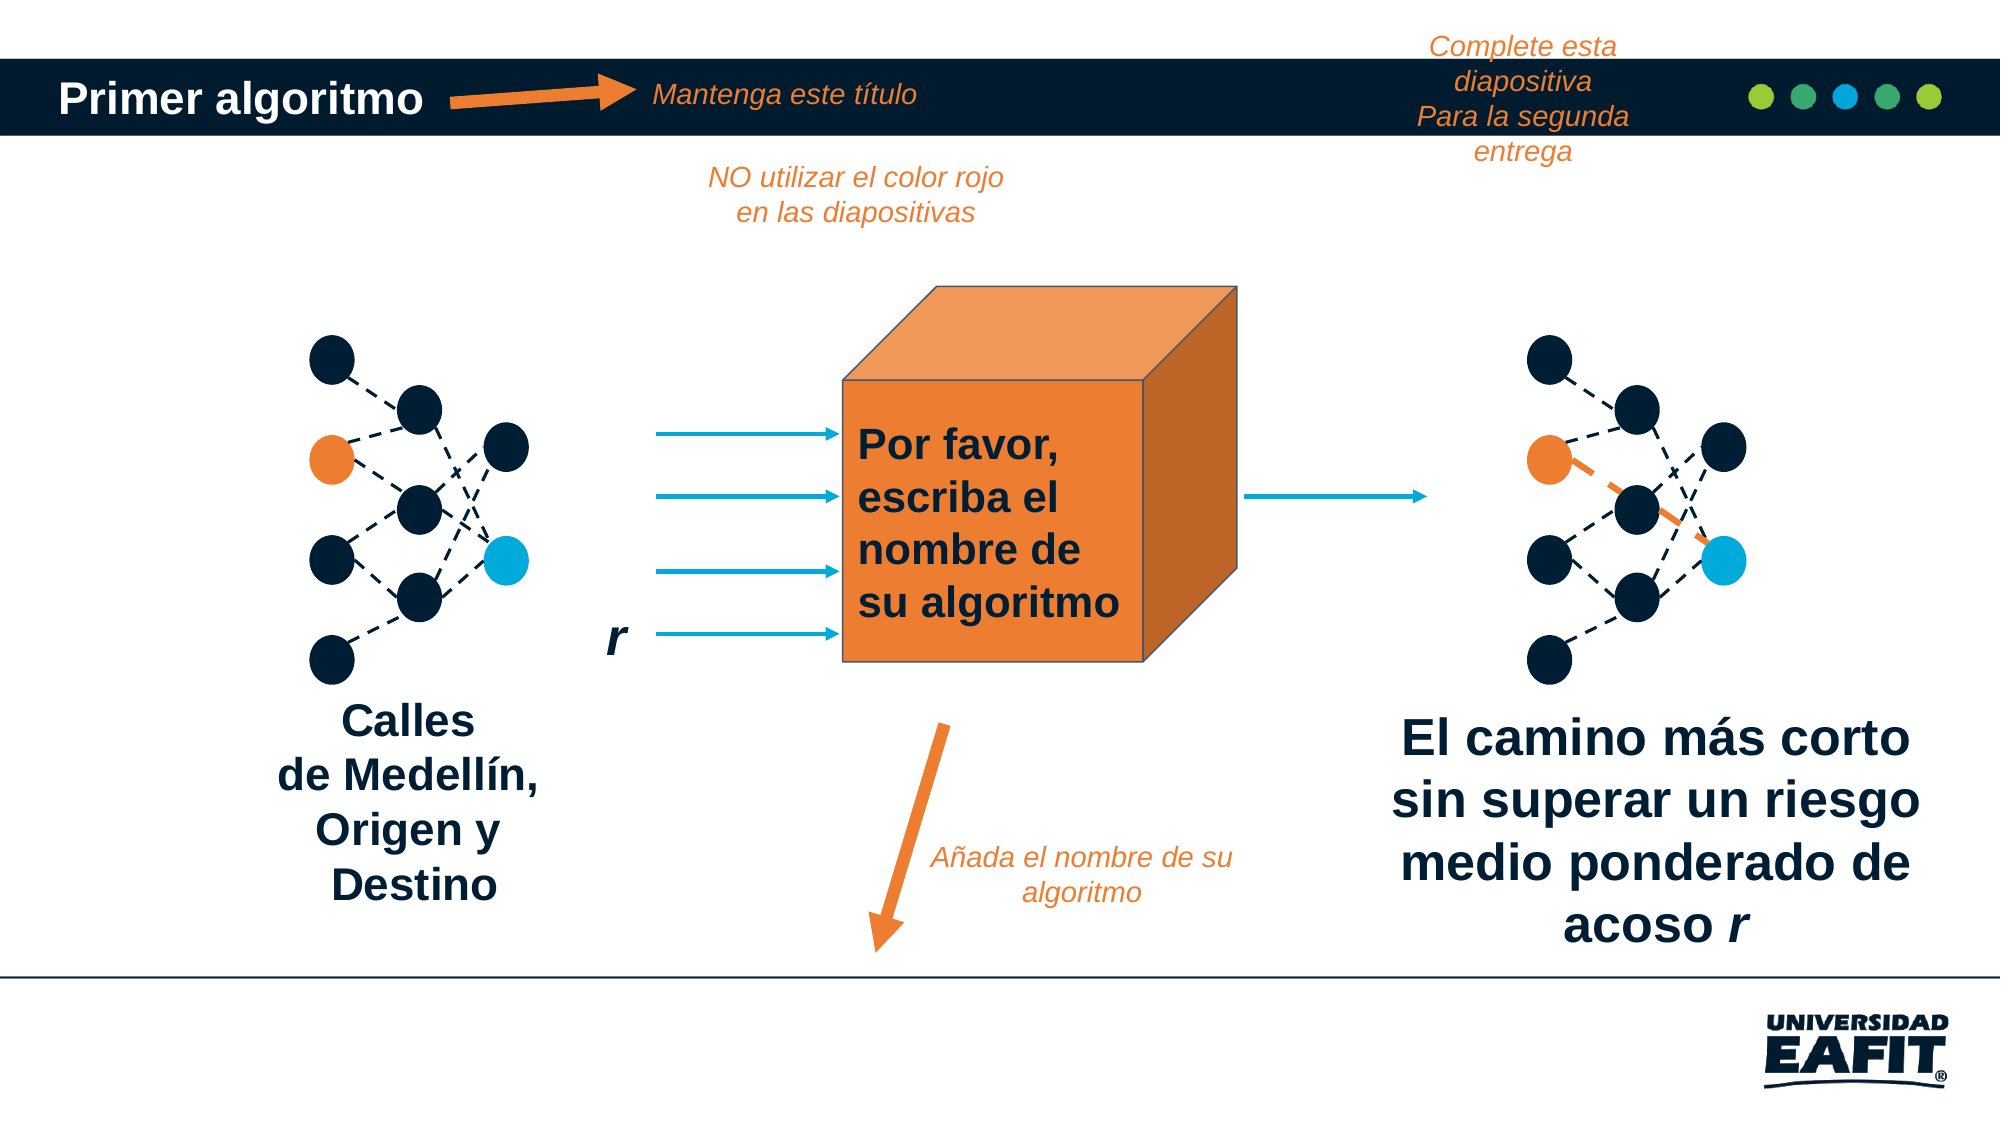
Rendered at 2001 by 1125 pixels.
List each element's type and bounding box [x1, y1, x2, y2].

picture [0, 0, 2000, 1125]
text_box [1526, 334, 1747, 686]
text_box [309, 334, 530, 686]
